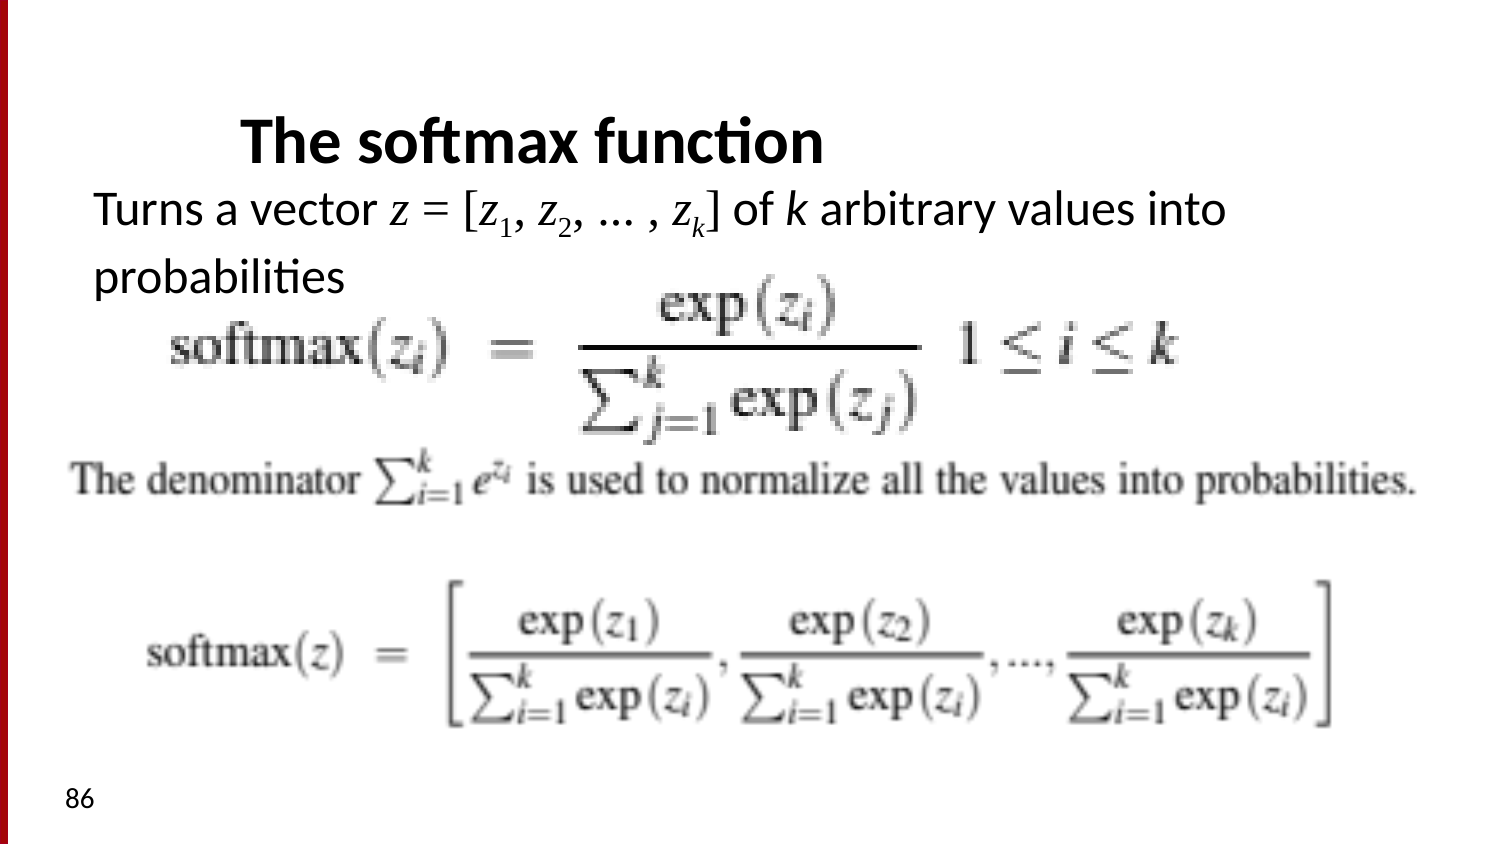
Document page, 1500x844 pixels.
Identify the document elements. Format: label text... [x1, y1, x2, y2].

slide_number 86 [49, 771, 376, 829]
list Turns a vector z = [z1, z2, ... , zk] of k arbitrary values into probabilities [53, 167, 1488, 736]
picture [134, 566, 1335, 736]
title The softmax function [225, 62, 1450, 167]
picture [53, 265, 1430, 507]
